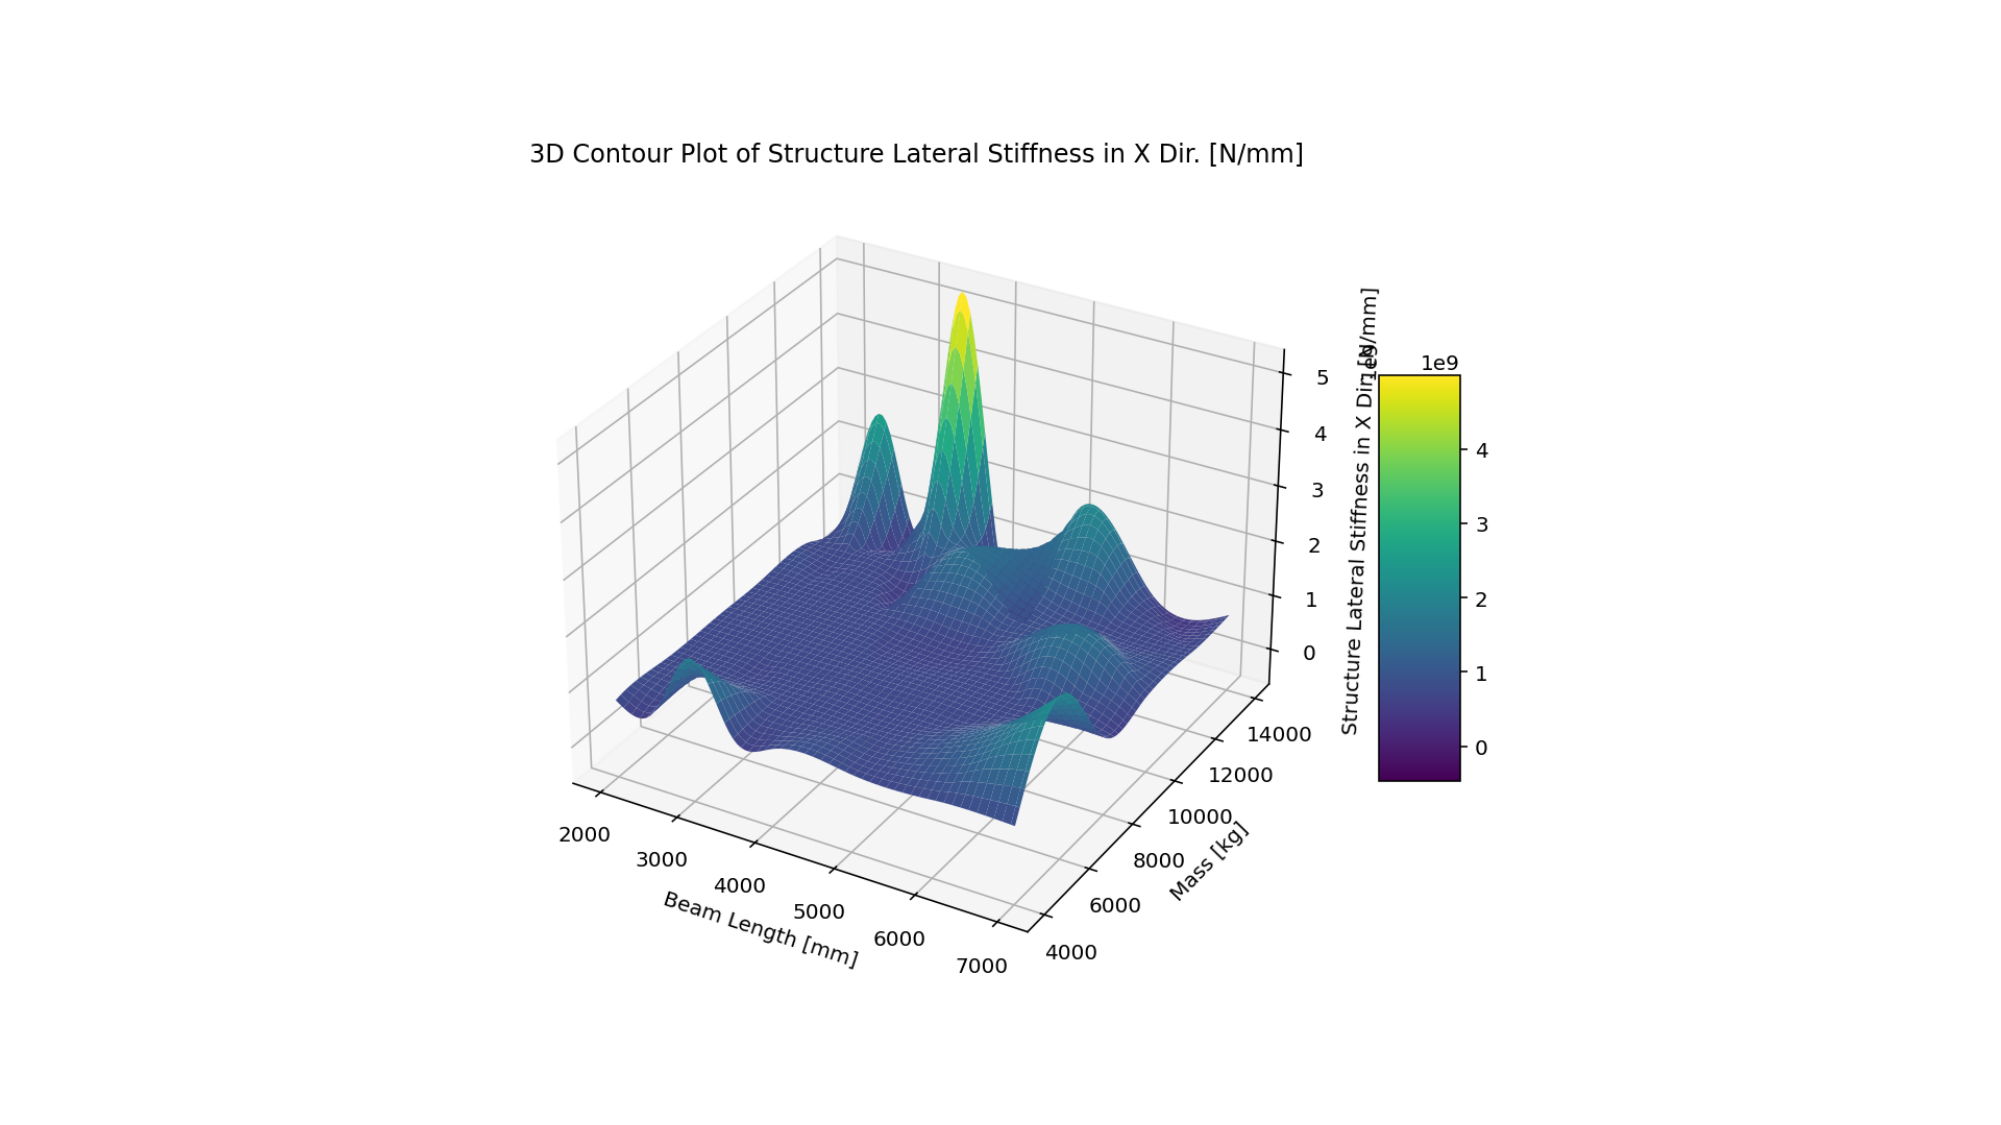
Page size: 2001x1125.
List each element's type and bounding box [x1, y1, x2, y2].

picture [496, 127, 1504, 998]
